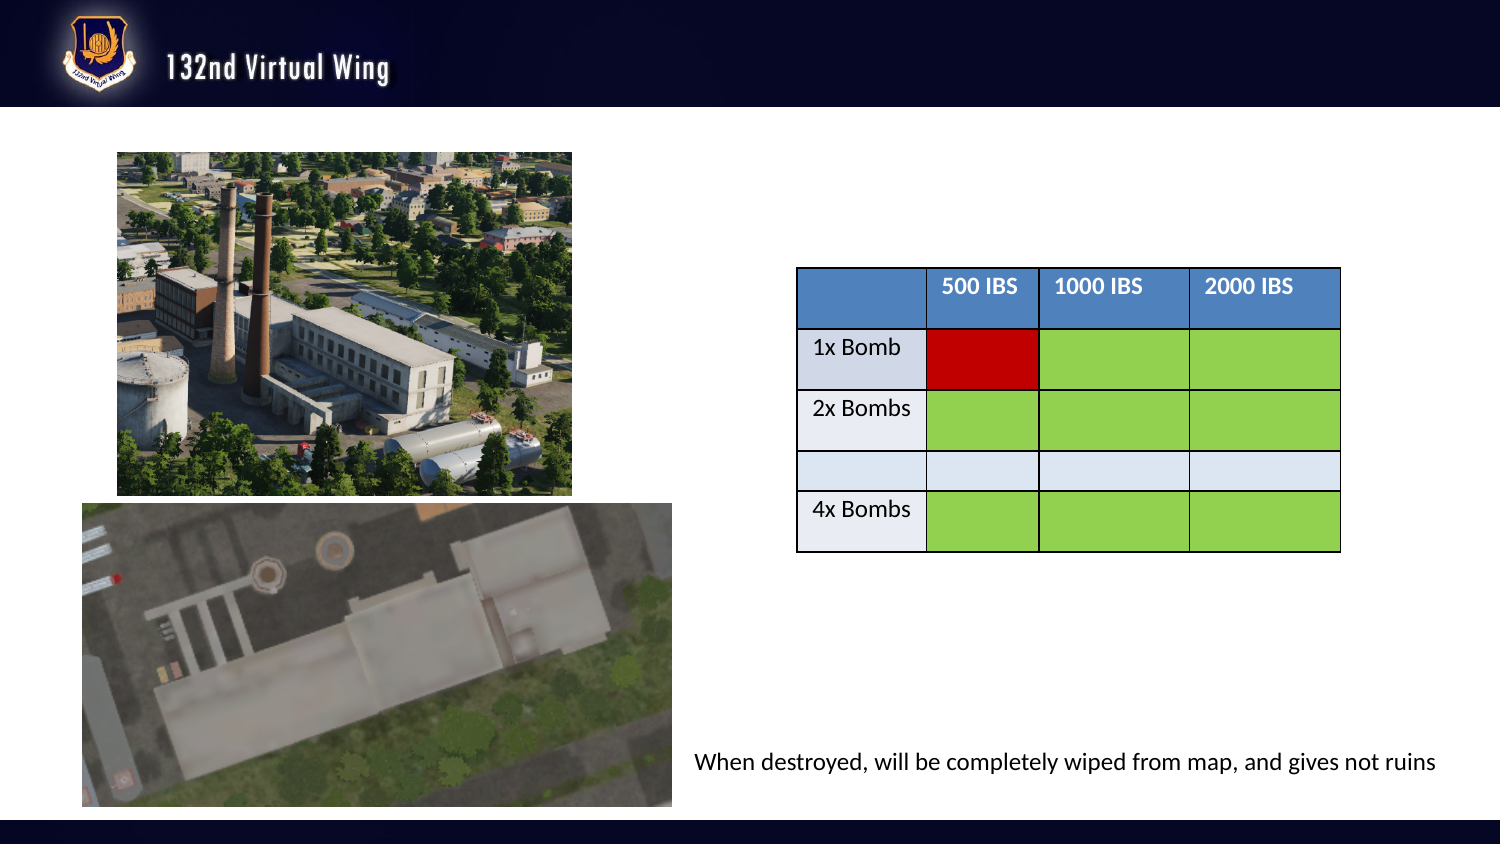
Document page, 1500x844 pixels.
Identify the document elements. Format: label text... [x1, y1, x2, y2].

table_header 1000 IBS [1040, 269, 1189, 328]
table_cell [1040, 452, 1189, 490]
table_cell [1040, 492, 1189, 551]
table_cell [1190, 492, 1340, 551]
table_cell [1190, 330, 1340, 389]
table_cell [927, 330, 1038, 389]
table_cell 1x Bomb [798, 330, 926, 389]
table_cell [927, 391, 1038, 450]
picture [116, 152, 573, 496]
picture [81, 503, 672, 808]
table_cell [1190, 452, 1340, 490]
table_cell [1040, 391, 1189, 450]
table_cell [927, 492, 1038, 551]
table_cell [927, 452, 1038, 490]
table_cell [798, 452, 926, 490]
table_cell 4x Bombs [798, 492, 926, 551]
table_cell [1190, 391, 1340, 450]
table_header 2000 IBS [1190, 269, 1340, 328]
table_header 500 IBS [927, 269, 1038, 328]
picture [0, 820, 1500, 844]
table_header [798, 269, 926, 328]
table_cell 2x Bombs [798, 391, 926, 450]
picture [0, 0, 1500, 107]
text_box When destroyed, will be completely wiped from map, and gives not ruins [679, 738, 1500, 783]
table_cell [1040, 330, 1189, 389]
